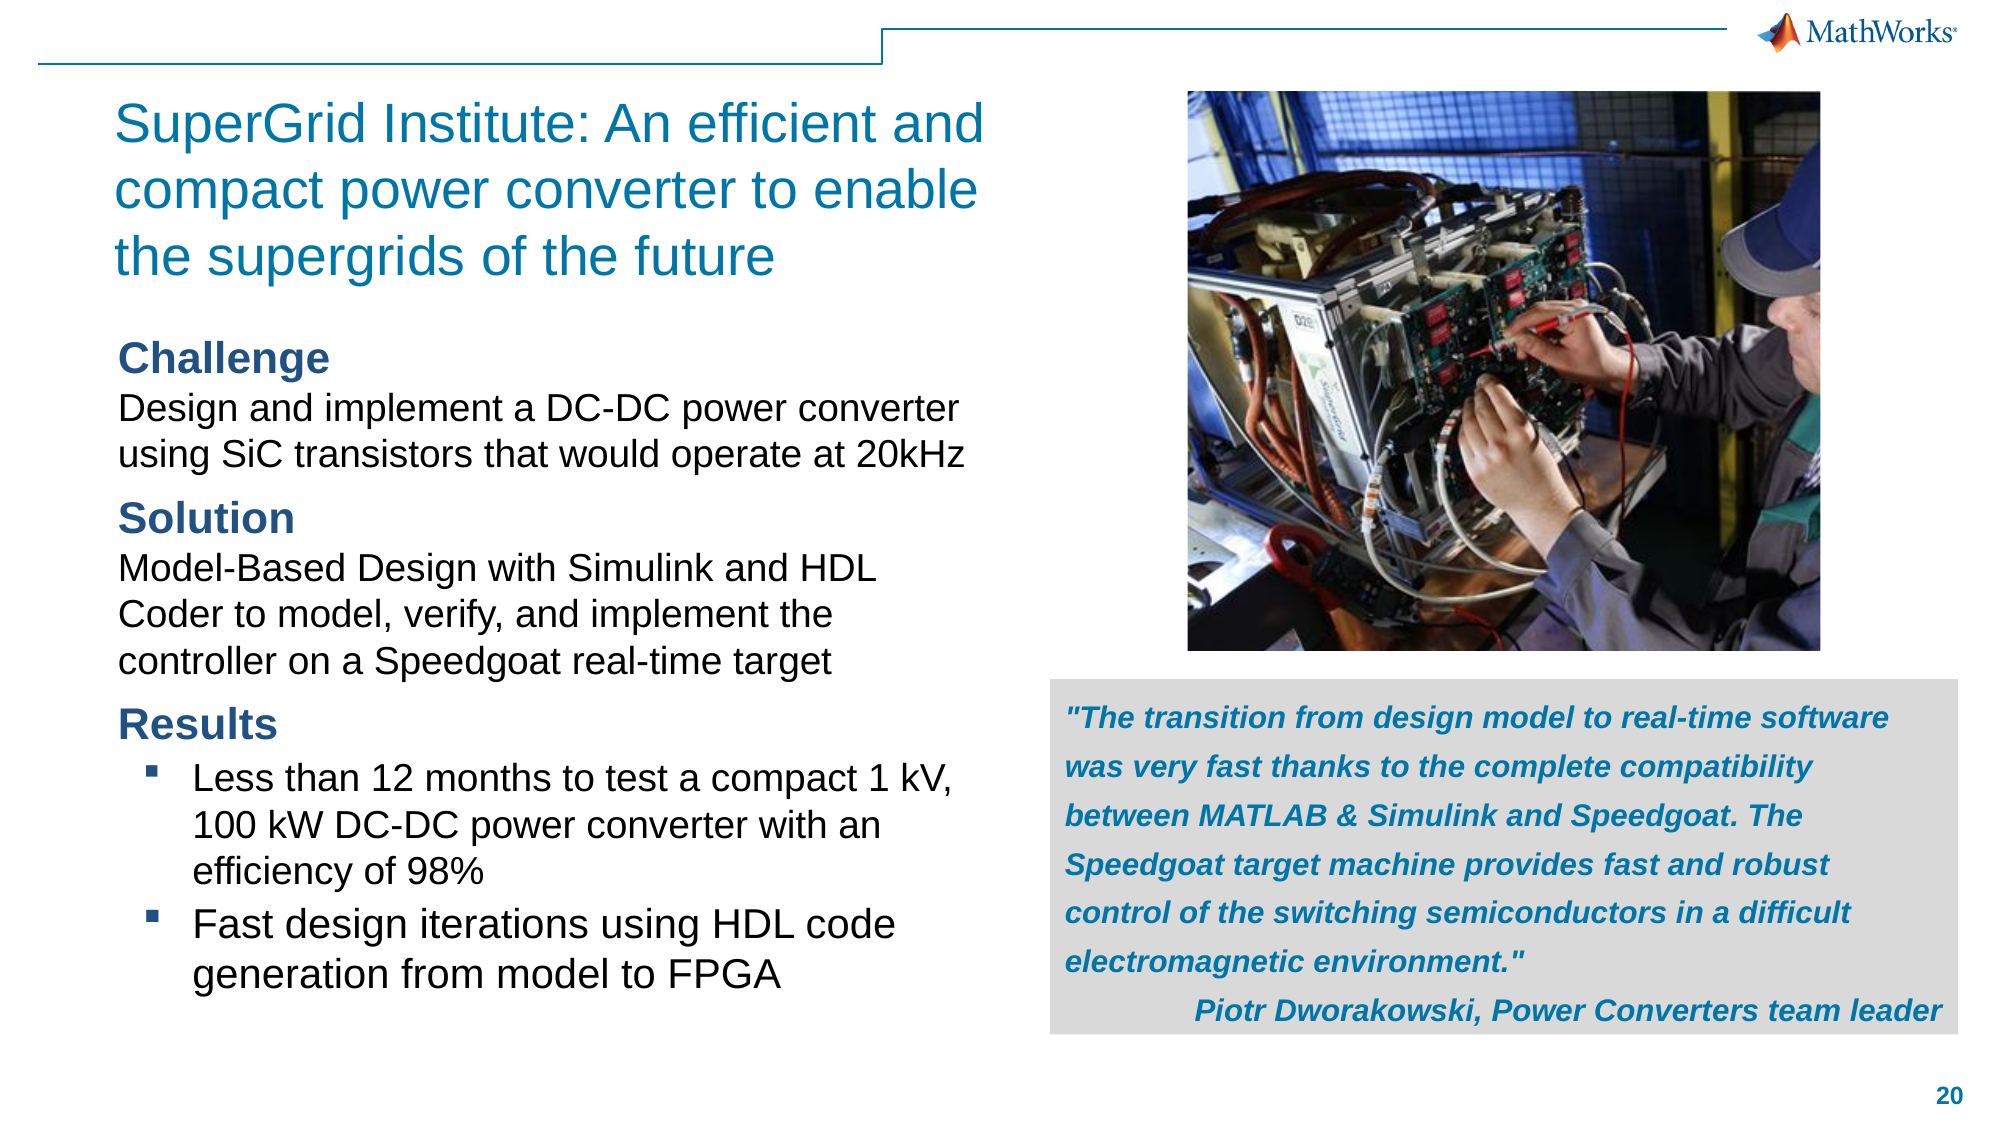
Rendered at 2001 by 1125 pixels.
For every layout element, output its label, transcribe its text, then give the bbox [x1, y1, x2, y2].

picture [1187, 90, 1821, 651]
title SuperGrid Institute: An efficient and compact power converter to enable the supergrids of the future [99, 79, 1075, 313]
text_box "The transition from design model to real-time software was very fast thanks to the complete compatibility between MATLAB & Simulink and Speedgoat. The Speedgoat target machine provides fast and robust control of the switching semiconductors in a difficult electromagnetic environment." Piotr Dworakowski, Power Converters team leader [1050, 679, 1959, 1035]
picture [1751, 3, 1970, 63]
text_box Challenge Design and implement a DC-DC power converter using SiC transistors that would operate at 20kHz Solution Model-Based Design with Simulink and HDL Coder to model, verify, and implement the controller on a Speedgoat real-time target Results Less than 12 months to test a compact 1 kV, 100 kW DC-DC power converter with an efficiency of 98% Fast design iterations using HDL code generation from model to FPGA [117, 329, 986, 1034]
